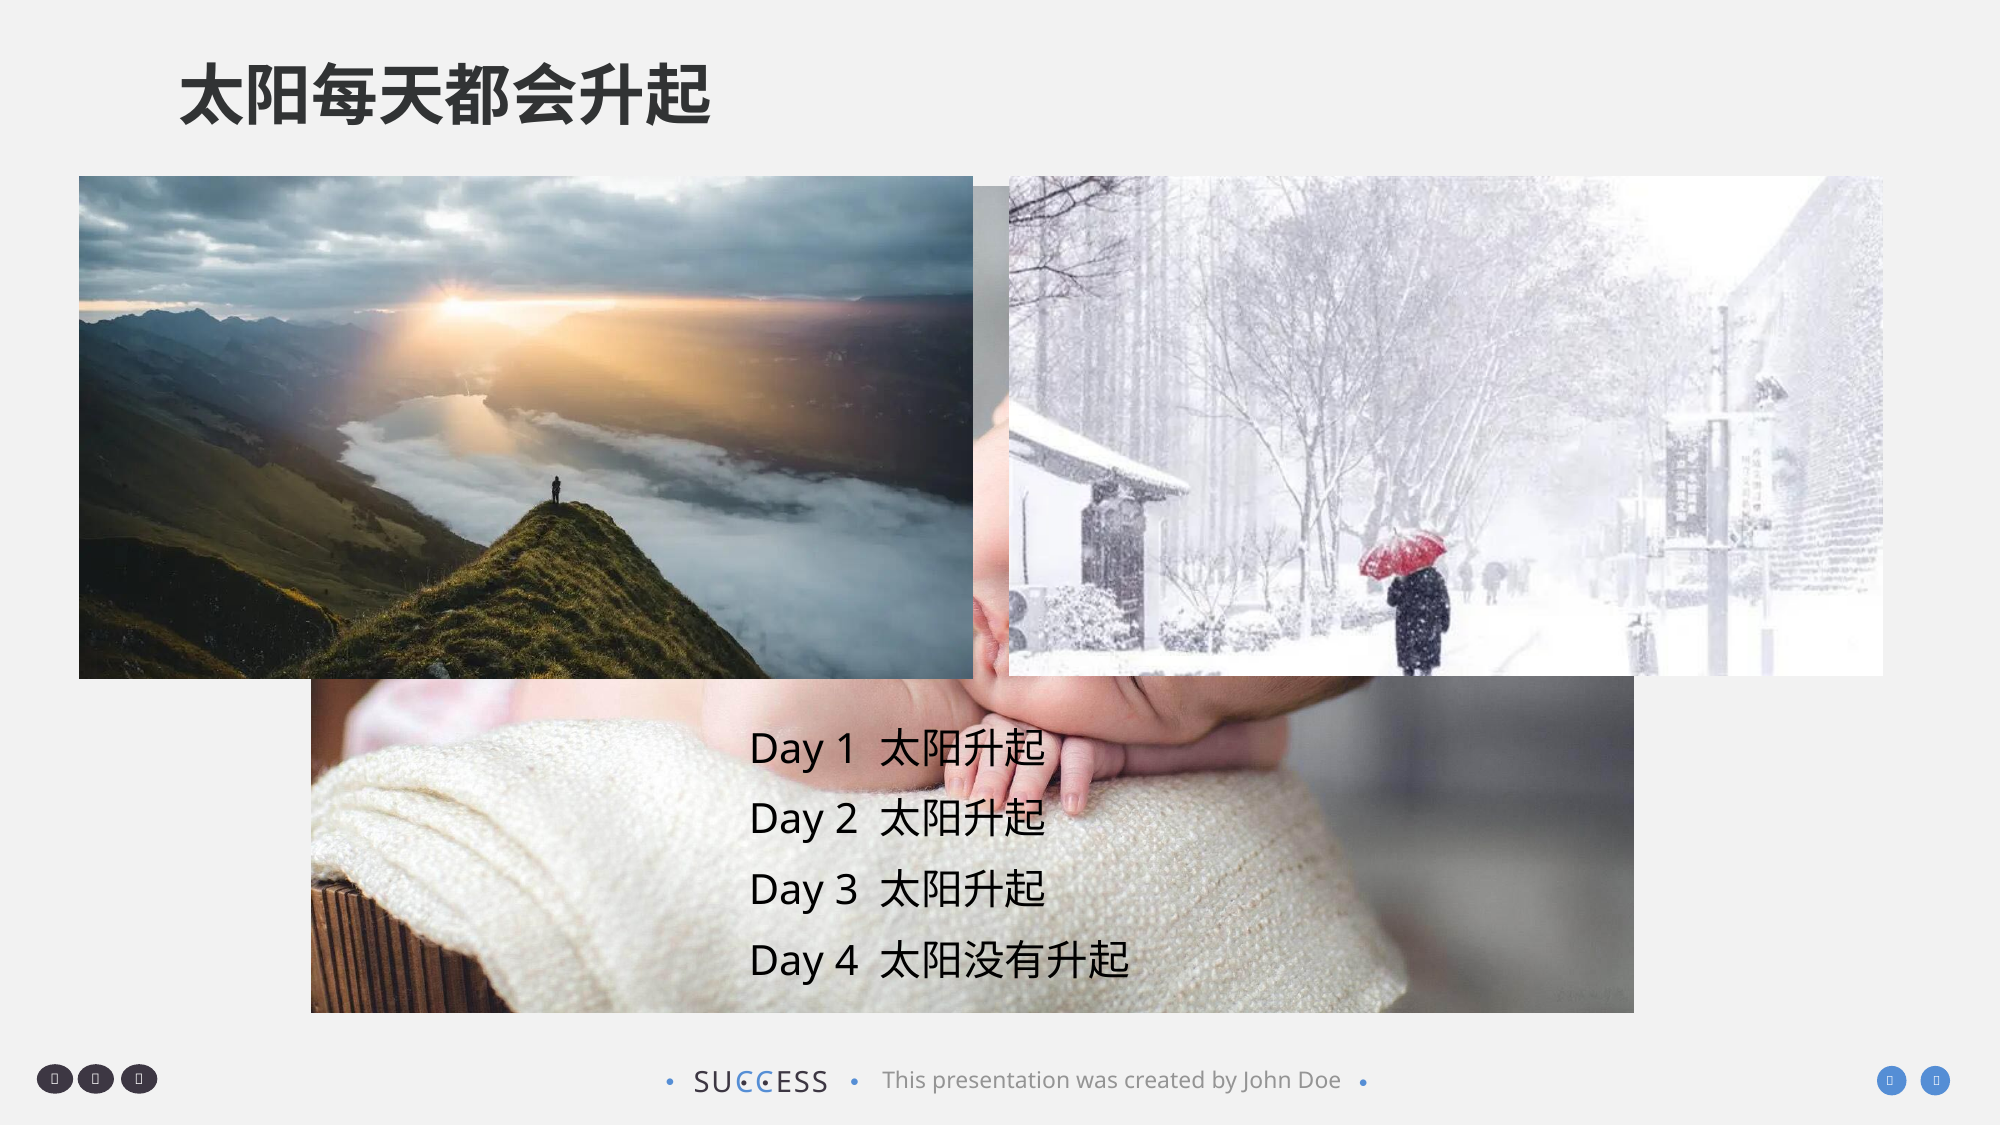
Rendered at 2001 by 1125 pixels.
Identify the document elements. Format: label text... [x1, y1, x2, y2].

text_box Day 1 太阳升起 [1639, 714, 1647, 780]
text_box Day 2 太阳升起 [1639, 784, 1647, 850]
text_box Day 4 太阳没有升起 [1639, 926, 1647, 991]
picture [78, 175, 1883, 1014]
text_box 太阳每天都会升起 [163, 45, 1305, 141]
text_box Day 3 太阳升起 [1639, 855, 1647, 920]
